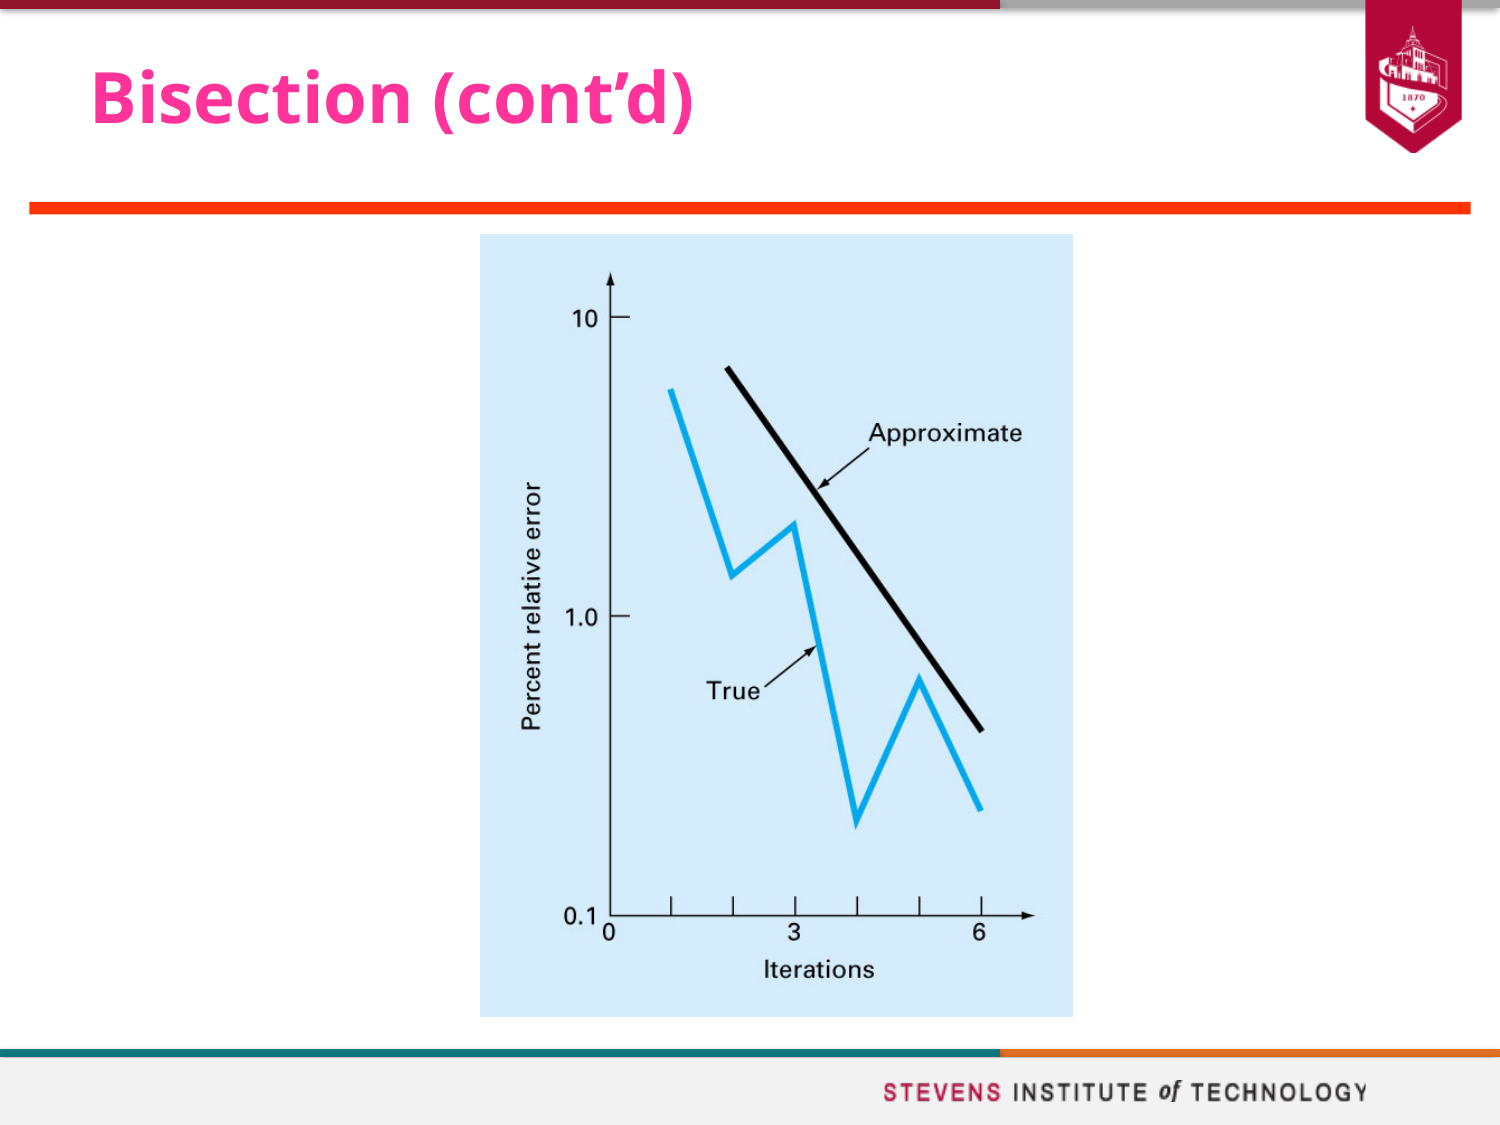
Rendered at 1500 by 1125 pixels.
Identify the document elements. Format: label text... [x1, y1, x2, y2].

title Bisection (cont’d) [75, 45, 1425, 208]
picture [480, 234, 1074, 1018]
